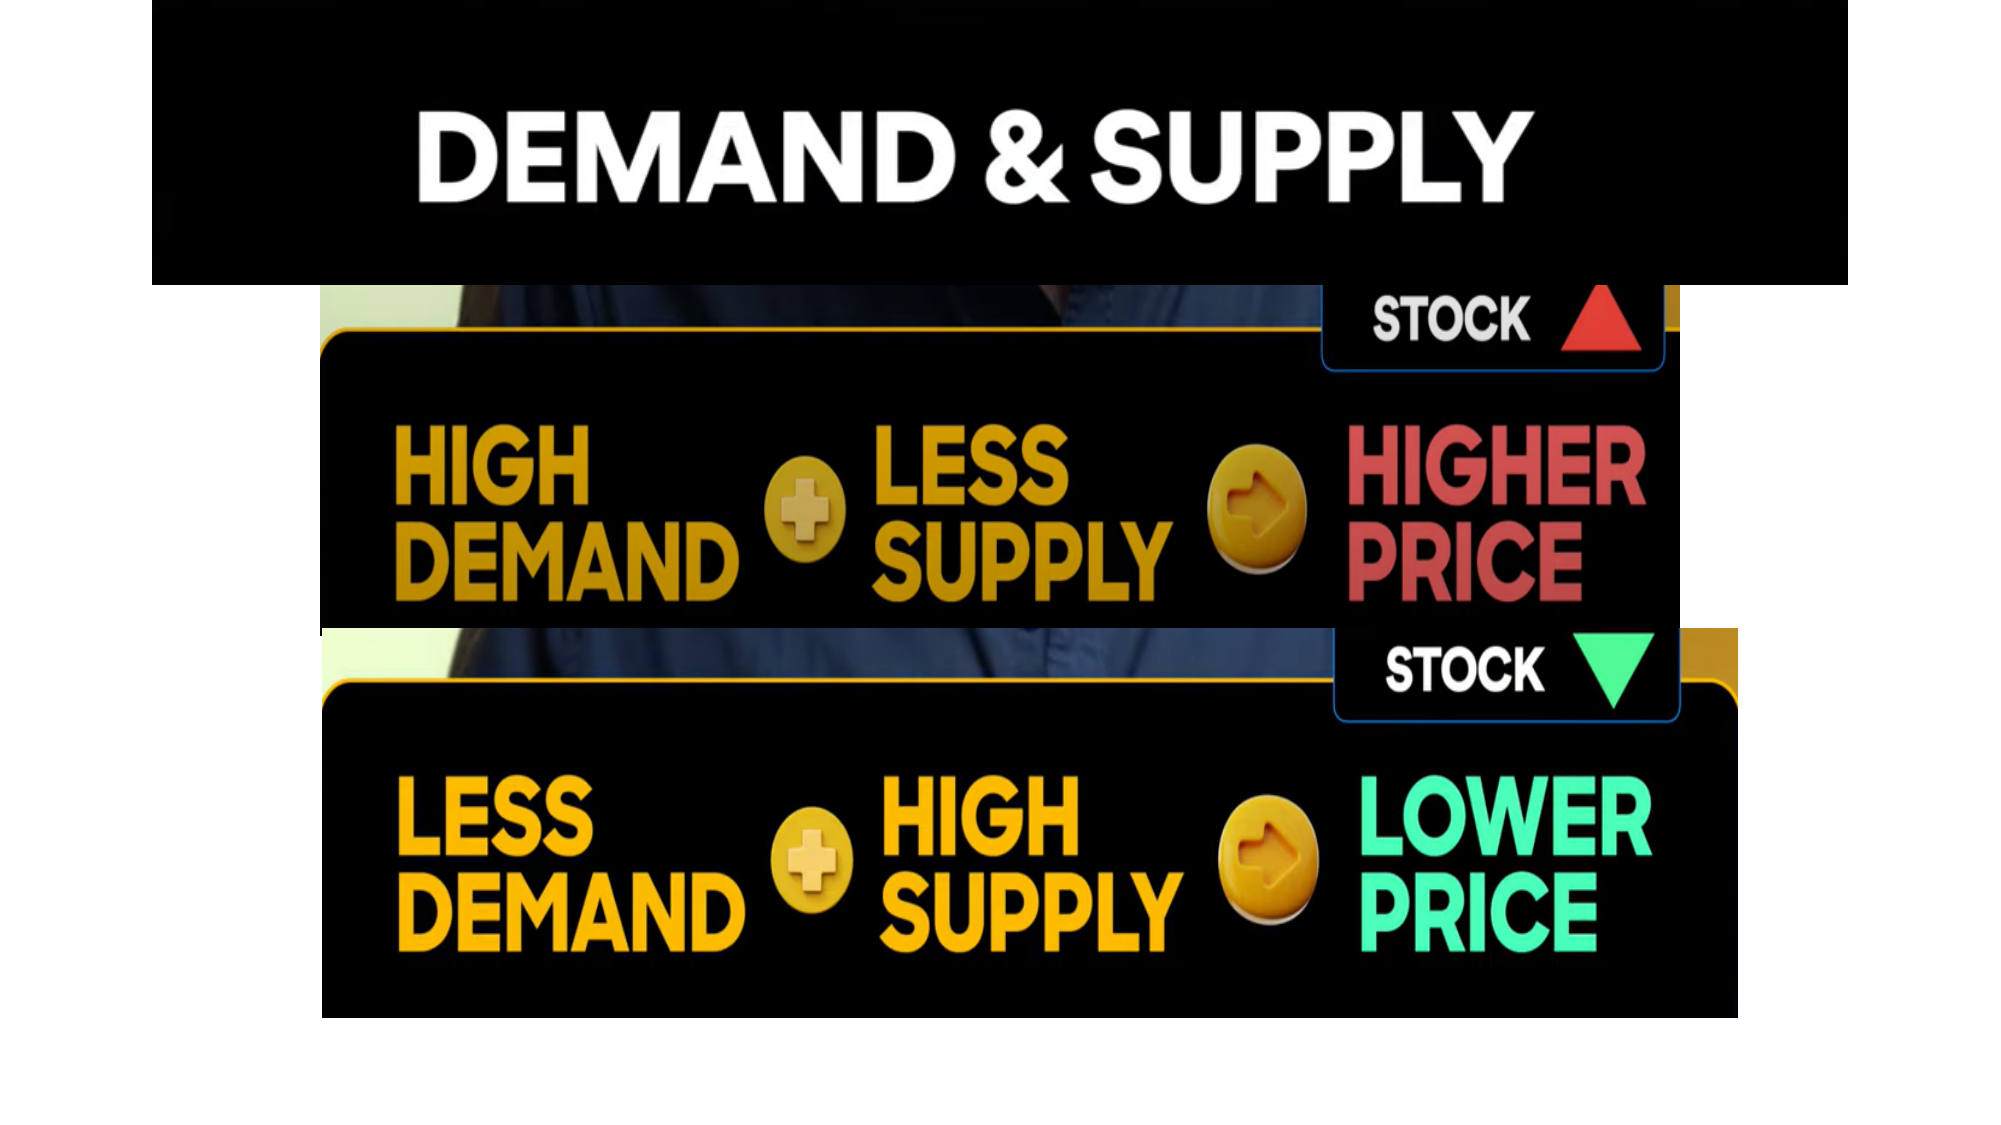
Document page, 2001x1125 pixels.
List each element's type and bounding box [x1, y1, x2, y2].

picture [152, 0, 1848, 1018]
